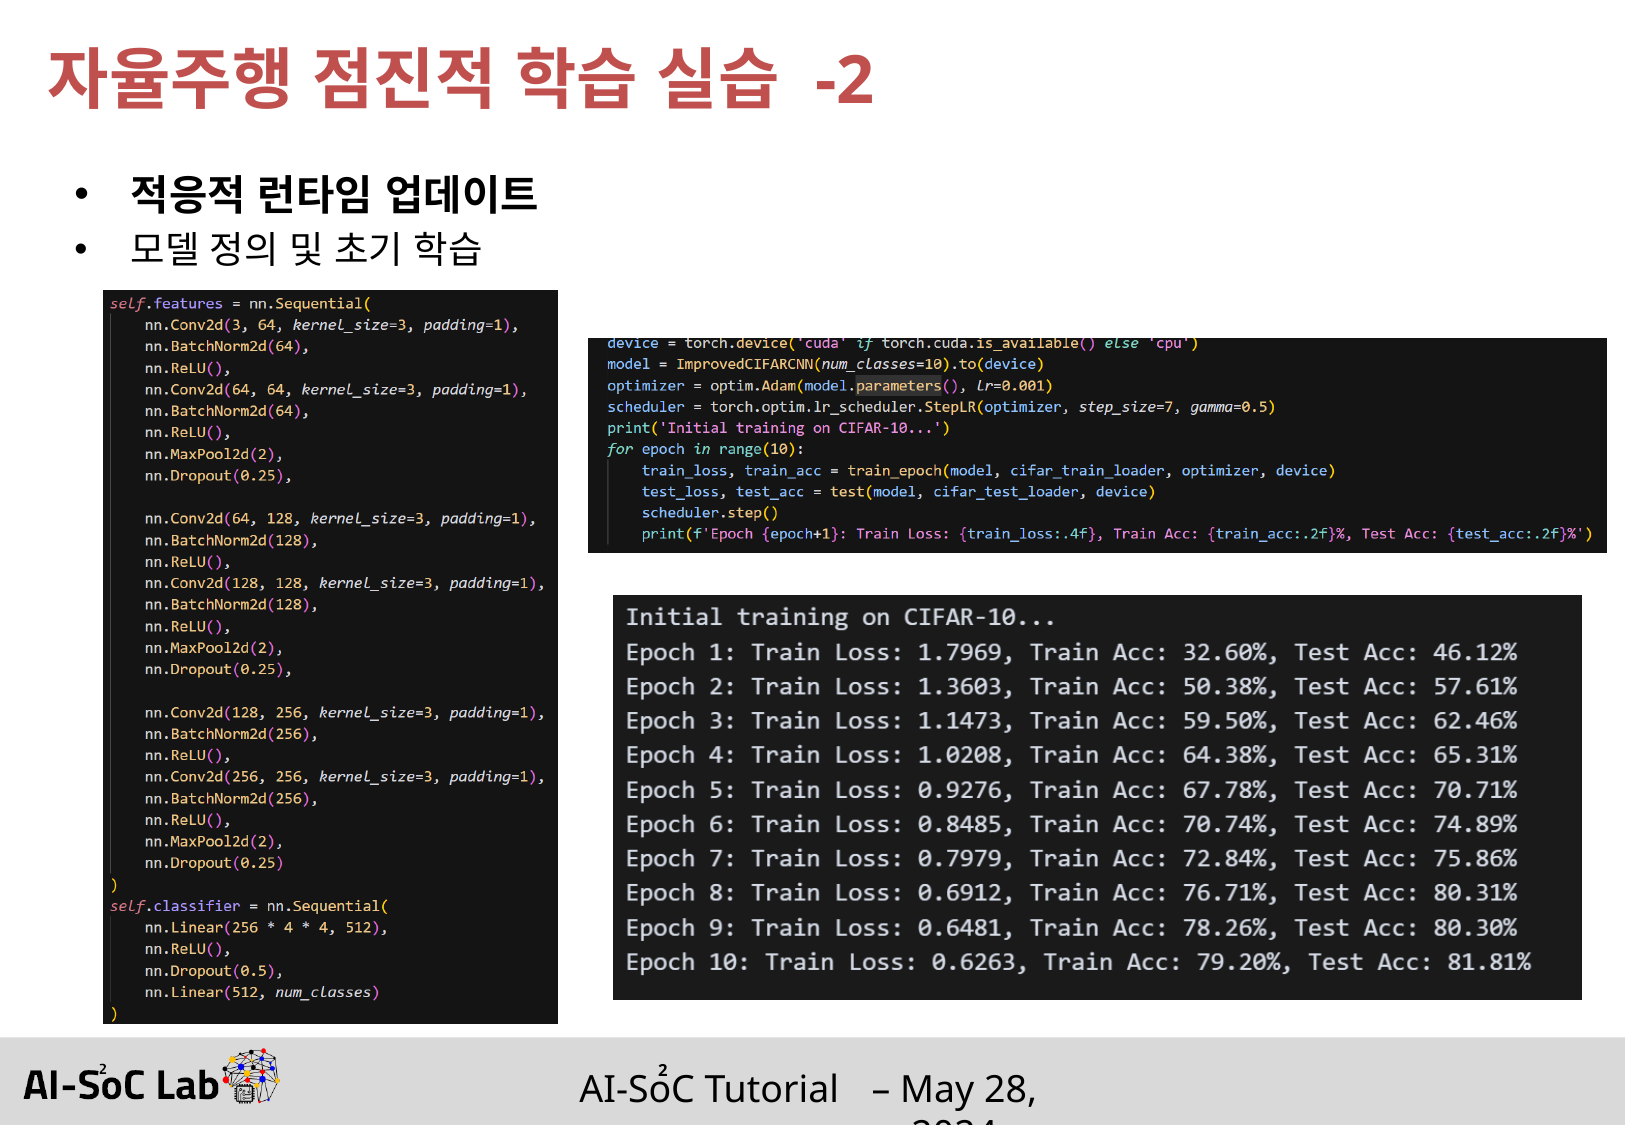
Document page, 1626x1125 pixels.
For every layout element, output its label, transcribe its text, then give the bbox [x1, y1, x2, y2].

picture [613, 595, 1582, 1000]
picture [0, 1048, 280, 1125]
text_box 적응적 런타임 업데이트 모델 정의 및 초기 학습 [59, 160, 1545, 976]
picture [587, 337, 1607, 553]
title 자율주행 점진적 학습 실습 -2 [32, 7, 1625, 147]
picture [103, 290, 558, 1024]
